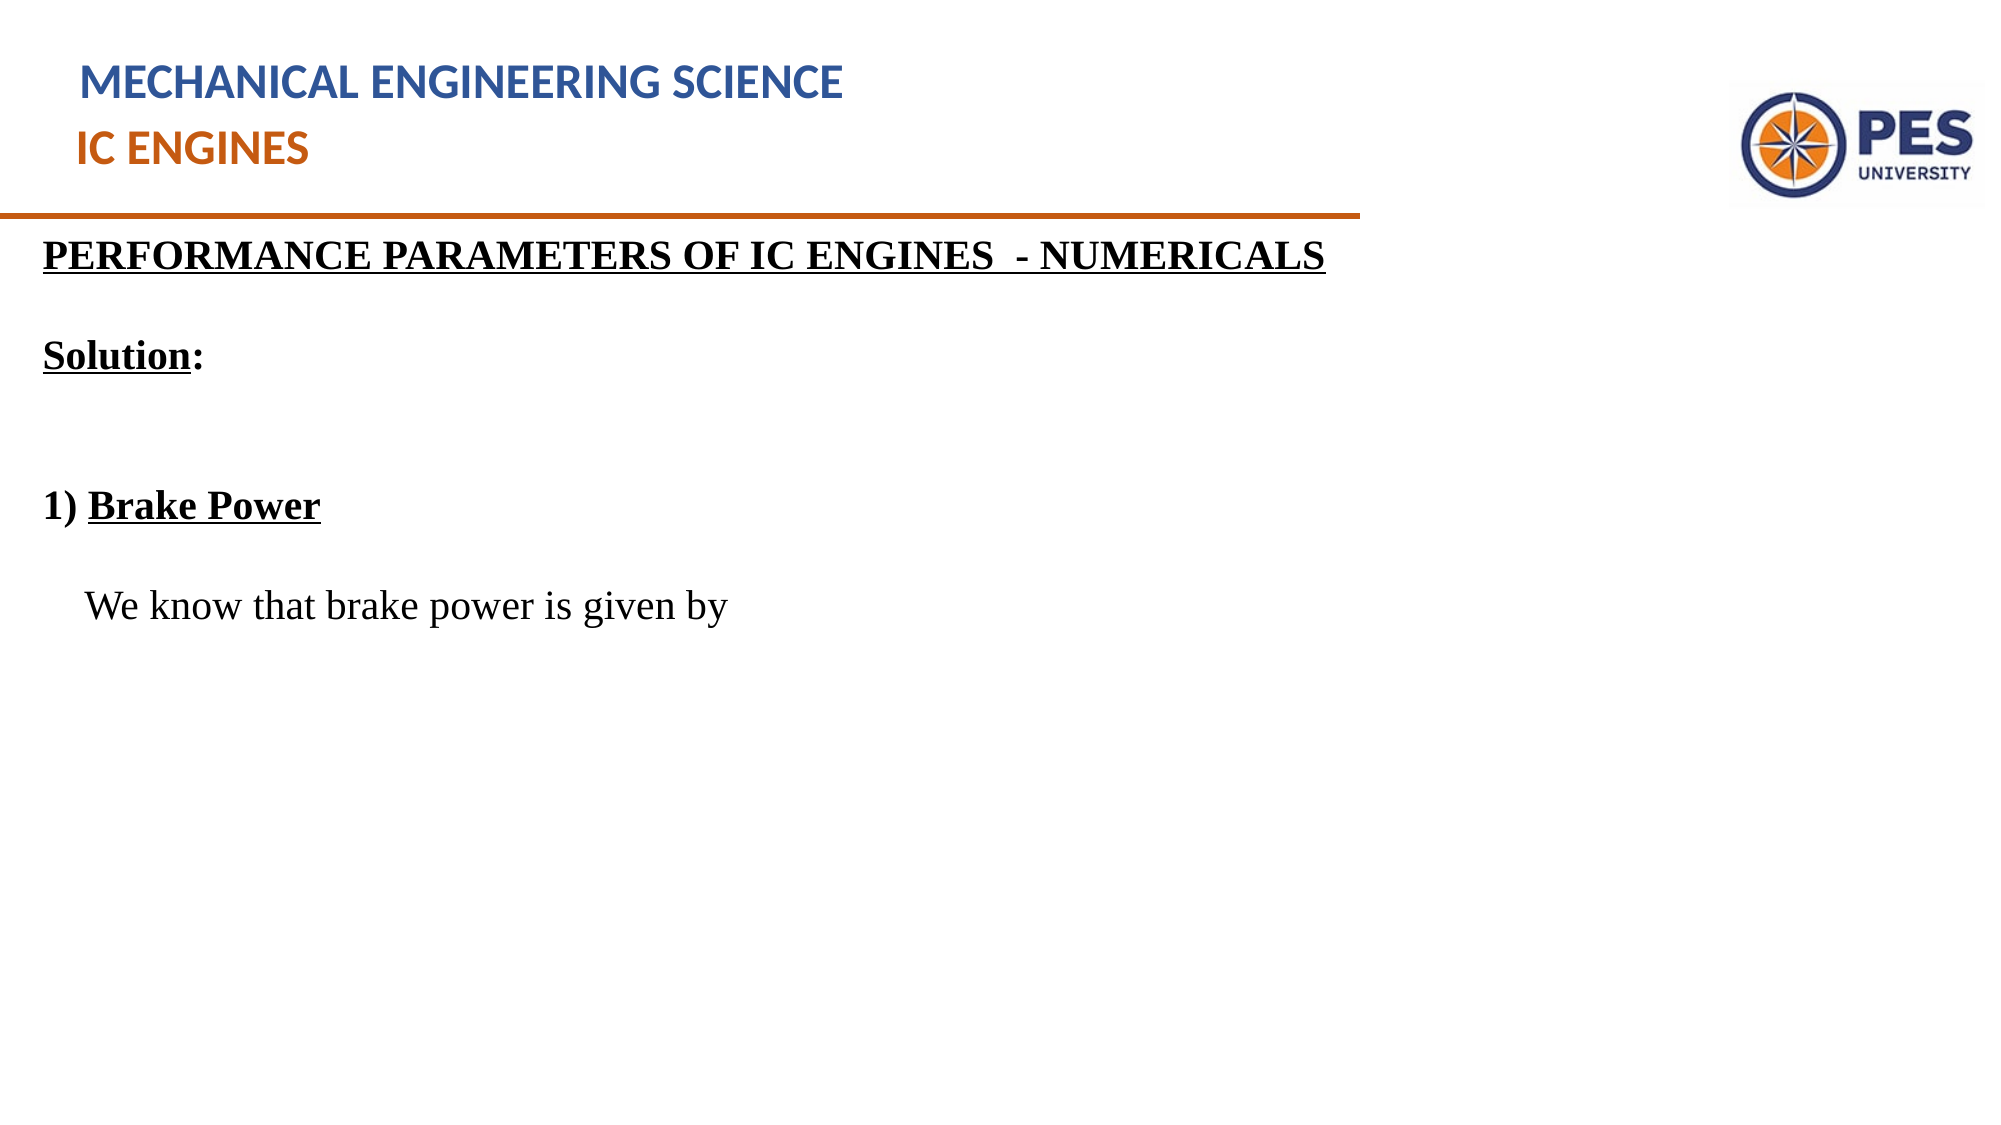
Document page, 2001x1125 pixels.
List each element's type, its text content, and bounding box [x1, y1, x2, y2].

text_box IC ENGINES [60, 106, 1374, 182]
text_box MECHANICAL ENGINEERING SCIENCE [64, 41, 1295, 117]
picture [1729, 17, 1985, 273]
